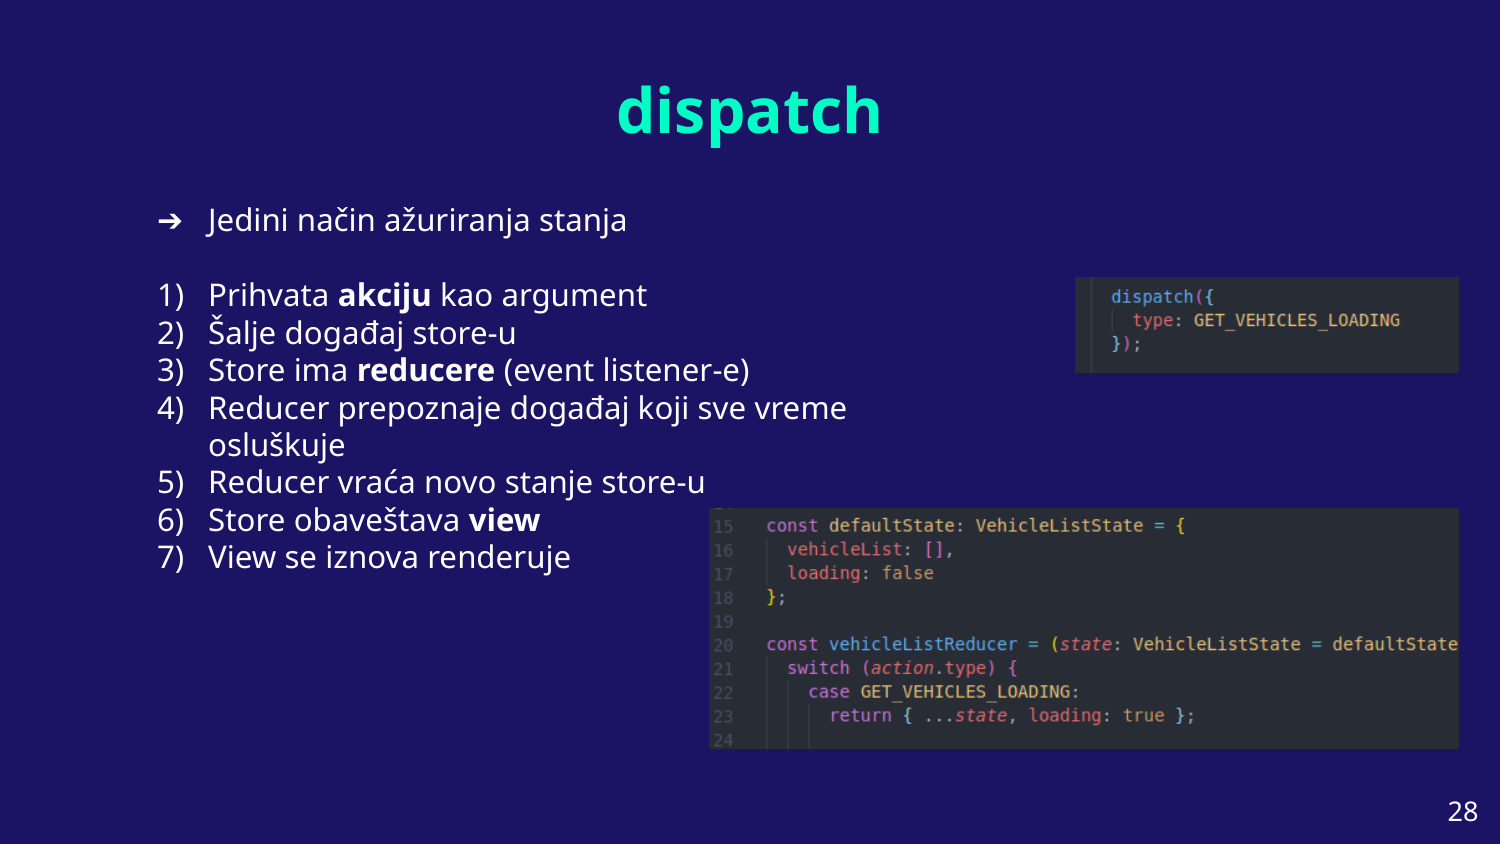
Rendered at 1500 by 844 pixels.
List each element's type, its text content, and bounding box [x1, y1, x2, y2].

picture [709, 508, 1459, 749]
subtitle Jedini način ažuriranja stanja Prihvata akciju kao argument Šalje događaj store-u Store ima reducere (event listener-e) Reducer prepoznaje događaj koji sve vreme osluškuje Reducer vraća novo stanje store-u Store obaveštava view View se iznova renderuje [118, 185, 916, 727]
picture [1075, 277, 1459, 374]
title dispatch [209, 56, 1291, 166]
slide_number ‹#› [1403, 779, 1494, 844]
